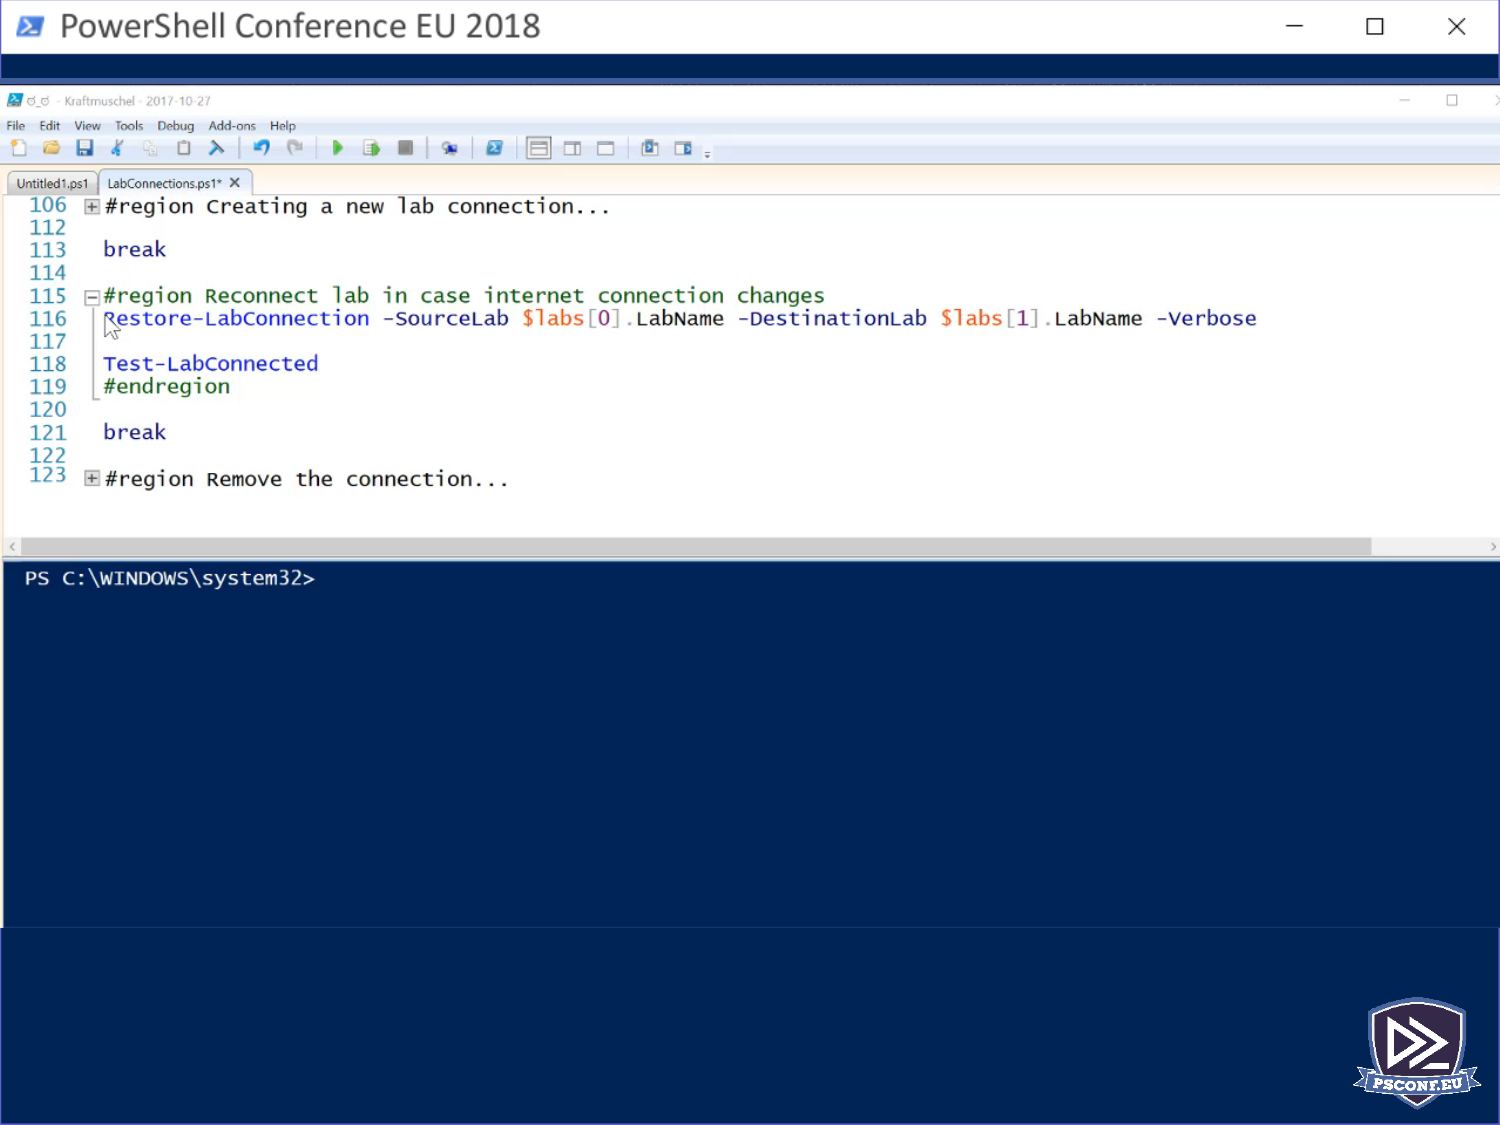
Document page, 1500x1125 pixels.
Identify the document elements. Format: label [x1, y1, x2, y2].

picture [0, 0, 1500, 78]
text_box [0, 83, 1500, 929]
picture [0, 929, 1500, 1125]
